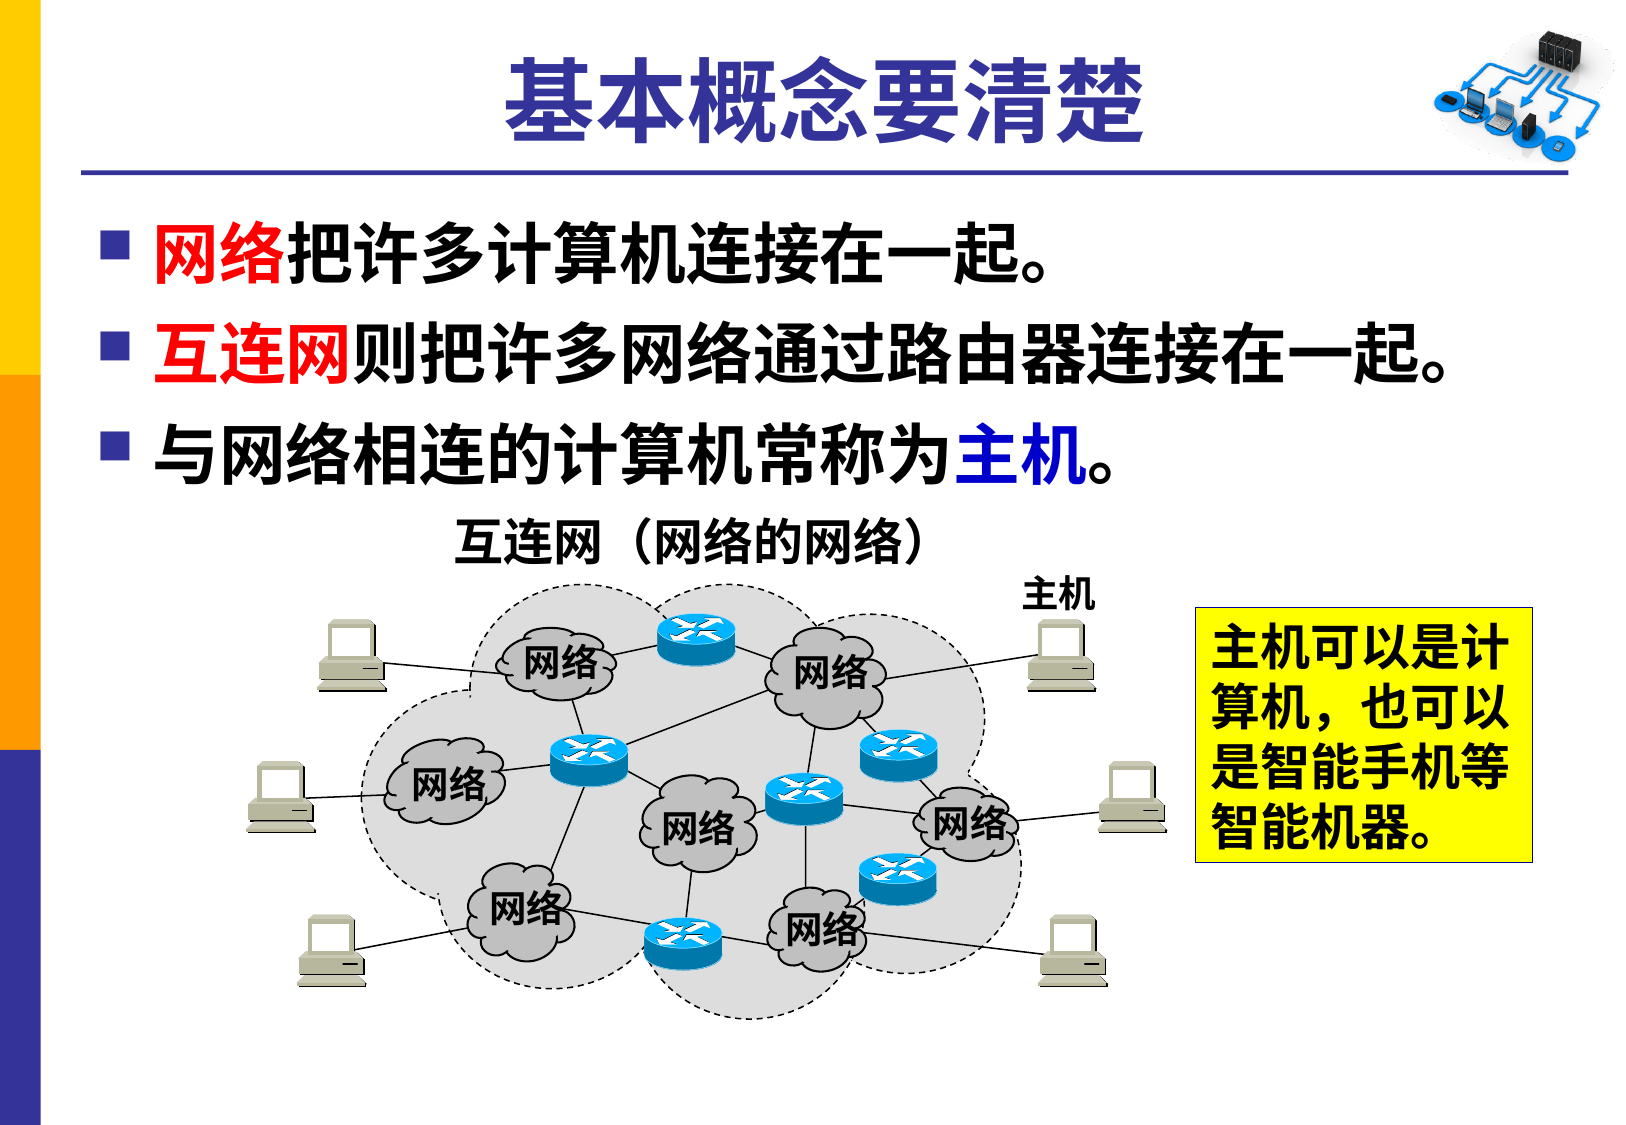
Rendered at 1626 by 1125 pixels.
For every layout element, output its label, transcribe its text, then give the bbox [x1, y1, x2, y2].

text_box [245, 503, 1534, 1020]
list 网络把许多计算机连接在一起。 互连网则把许多网络通过路由器连接在一起。 与网络相连的计算机常称为主机。 [81, 196, 1569, 1006]
picture [1431, 30, 1616, 165]
title 基本概念要清楚 [81, 30, 1569, 161]
